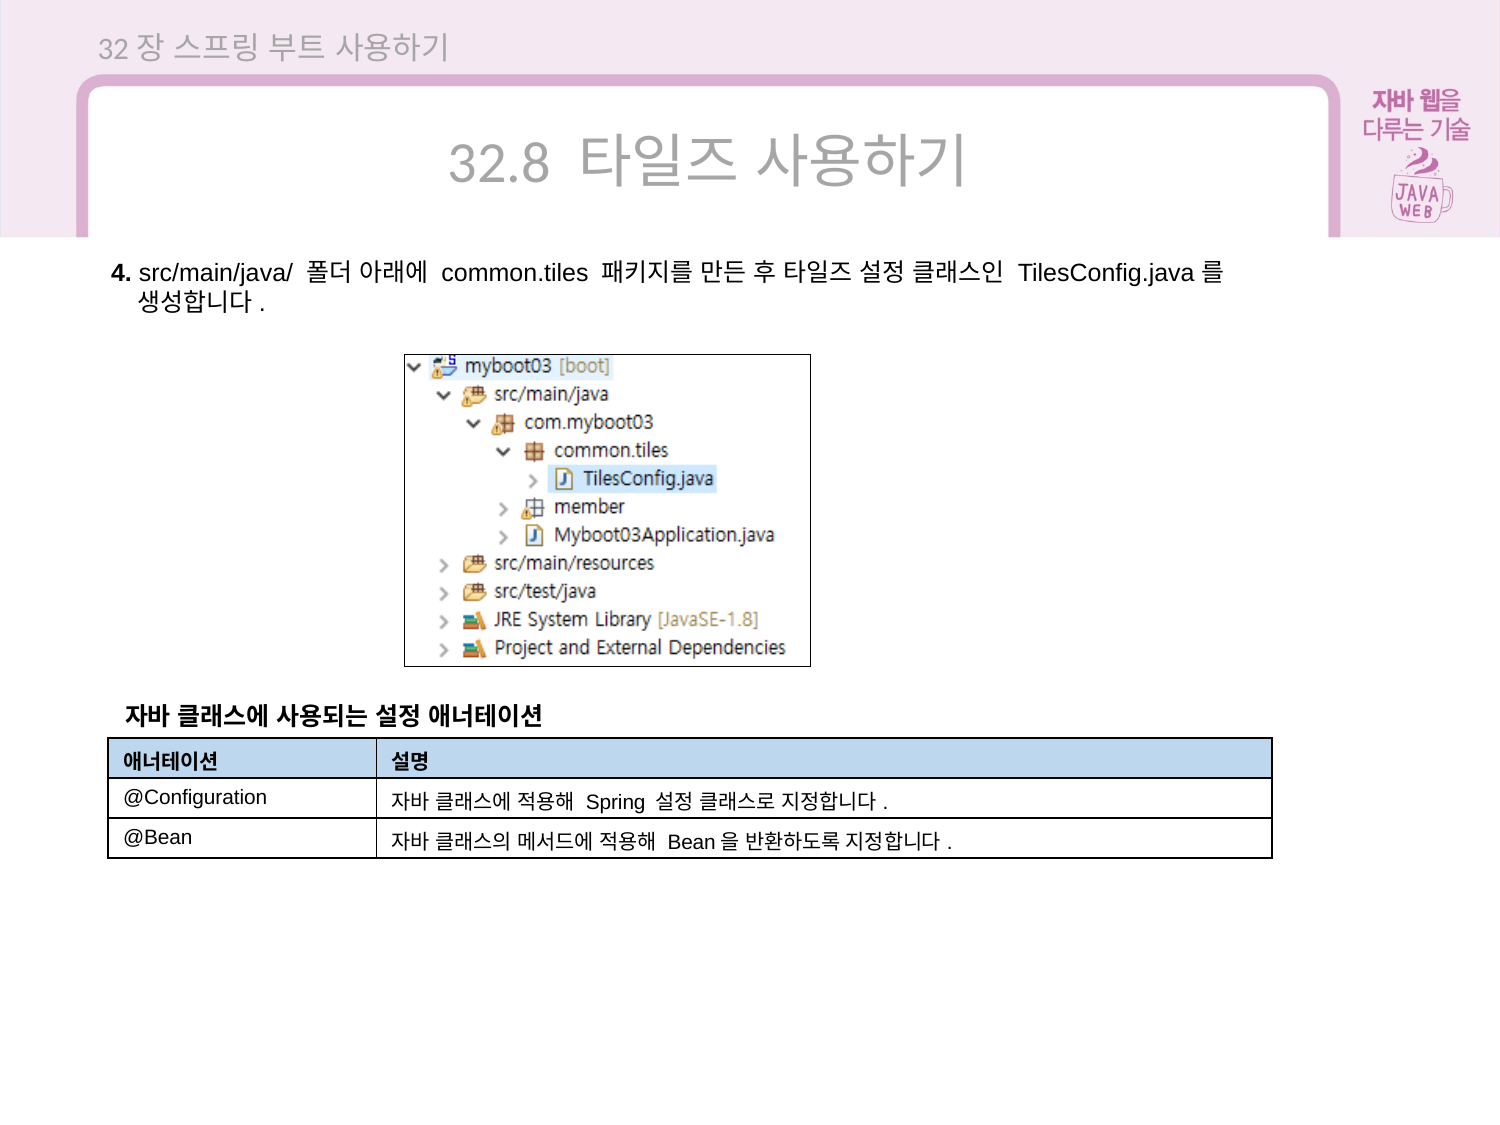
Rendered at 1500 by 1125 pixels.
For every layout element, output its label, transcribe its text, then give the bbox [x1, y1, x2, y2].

picture [0, 0, 1500, 1125]
table_cell @Configuration [109, 779, 376, 817]
table_header 애너테이션 [109, 739, 376, 777]
text_box 32장 스프링 부트 사용하기 [82, 0, 1133, 74]
table_cell 자바 클래스의 메서드에 적용해 Bean을 반환하도록 지정합니다. [377, 819, 1271, 857]
table_header 설명 [377, 739, 1271, 777]
text_box 32.8 타일즈 사용하기 [96, 117, 1321, 202]
text_box 자바 클래스에 사용되는 설정 애너테이션 [110, 692, 559, 737]
text_box 4. src/main/java/ 폴더 아래에 common.tiles 패키지를 만든 후 타일즈 설정 클래스인 TilesConfig.java를 생성합니다. [96, 249, 1375, 324]
table_cell 자바 클래스에 적용해 Spring 설정 클래스로 지정합니다. [377, 779, 1271, 817]
table_cell @Bean [109, 819, 376, 857]
